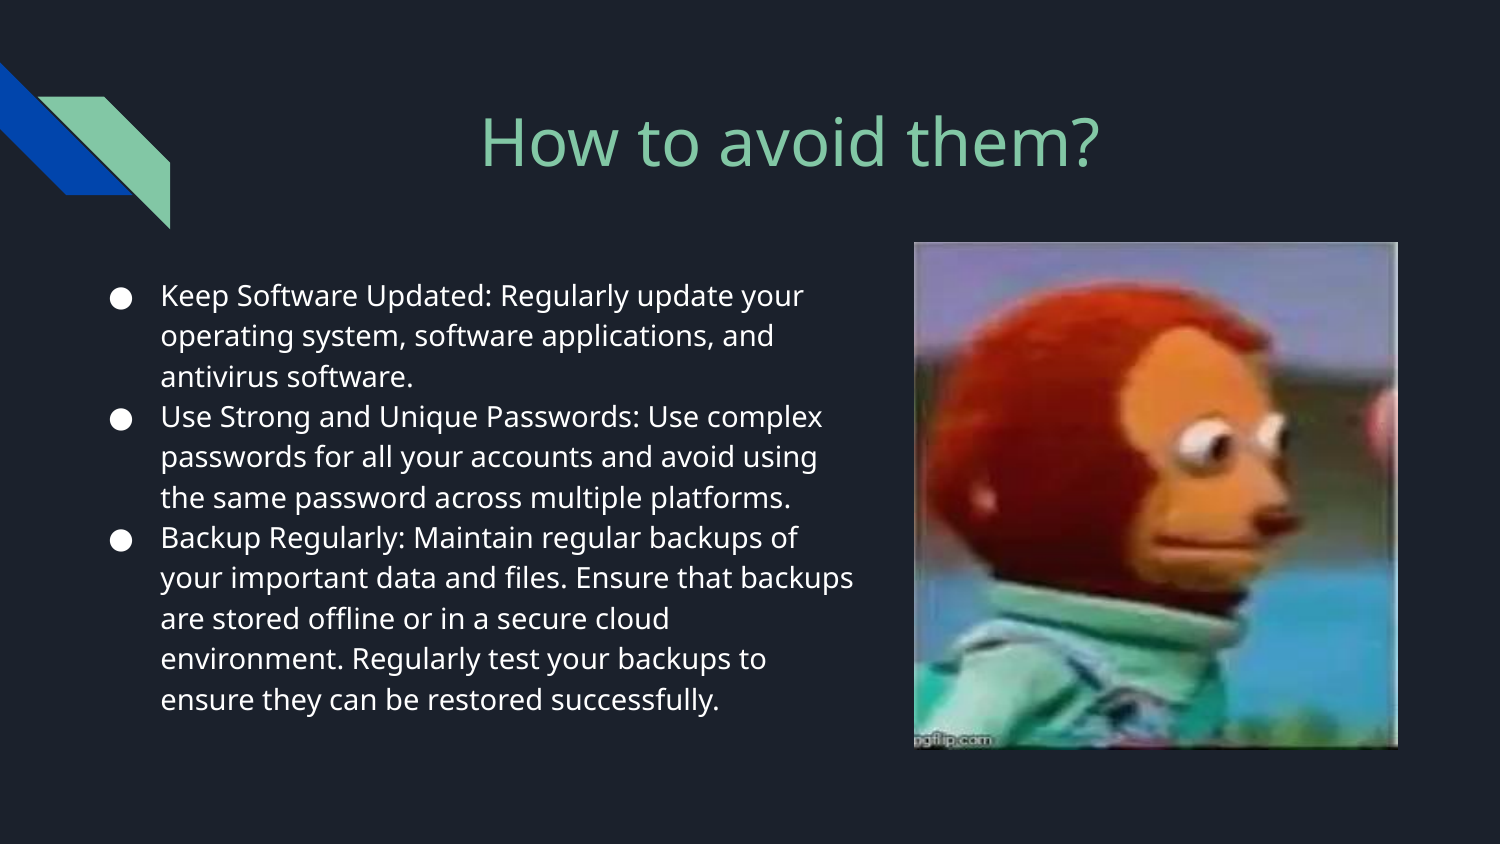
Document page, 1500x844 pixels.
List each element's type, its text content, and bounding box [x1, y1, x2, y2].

title How to avoid them? [212, 64, 1368, 215]
picture [914, 242, 1398, 750]
list Keep Software Updated: Regularly update your operating system, software applications, and antivirus software. Use Strong and Unique Passwords: Use complex passwords for all your accounts and avoid using the same password across multiple platforms. Backup Regularly: Maintain regular backups of your important data and files. Ensure that backups are stored offline or in a secure cloud environment. Regularly test your backups to ensure they can be restored successfully. [70, 257, 875, 800]
